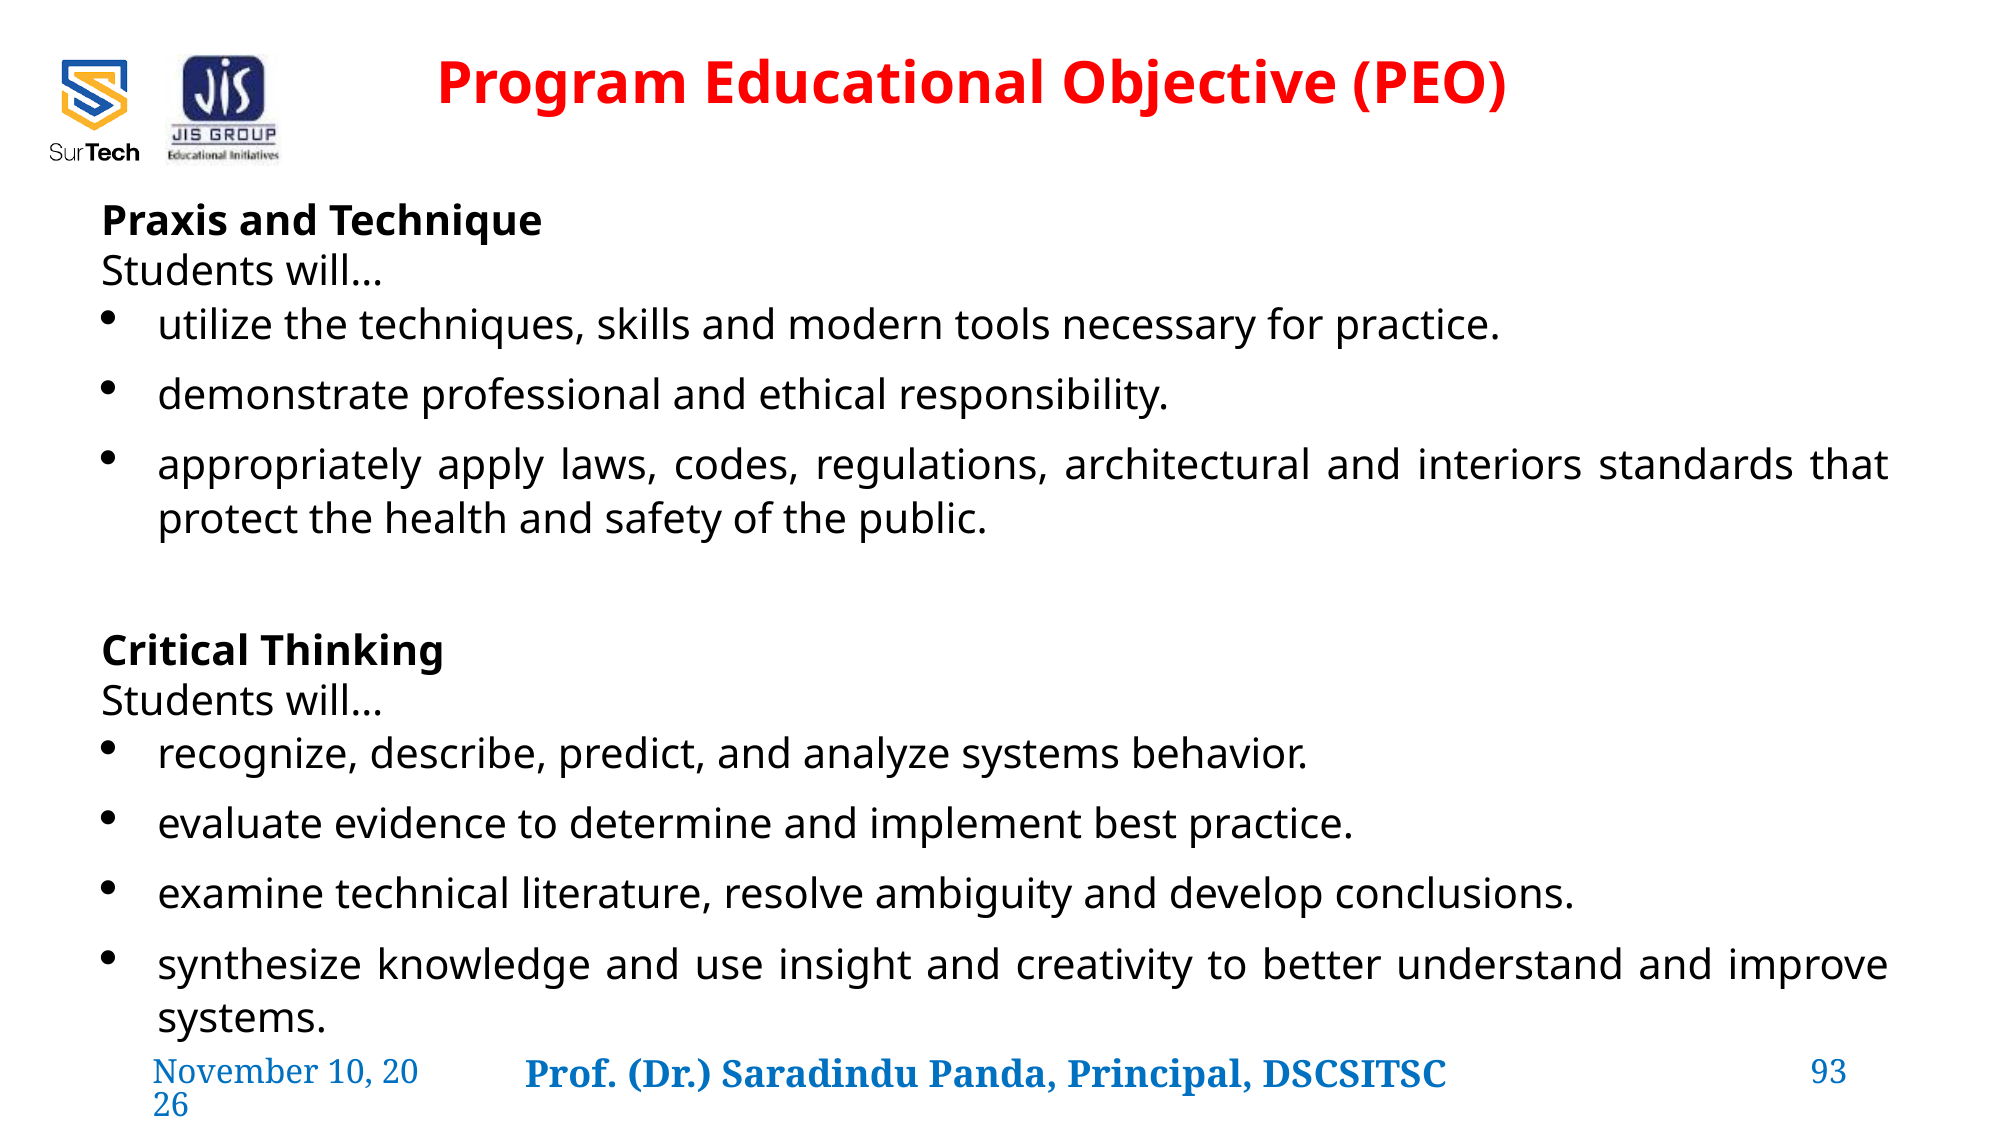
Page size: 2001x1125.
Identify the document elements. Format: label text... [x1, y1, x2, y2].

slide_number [137, 1042, 436, 1103]
footer Prof. (Dr.) Saradindu Panda, Principal, DSCSITSC [510, 1042, 1533, 1103]
slide_number 93 [1644, 1042, 1863, 1103]
text_box Program Educational Objective (PEO) [421, 50, 1870, 123]
text_box Praxis and Technique Students will… utilize the techniques, skills and modern tools necessary for practice. demonstrate professional and ethical responsibility. appropriately apply laws, codes, regulations, architectural and interiors standards that protect the health and safety of the public. Critical Thinking Students will… recognize, describe, predict, and analyze systems behavior. evaluate evidence to determine and implement best practice. examine technical literature, resolve ambiguity and develop conclusions. synthesize knowledge and use insight and creativity to better understand and improve systems. [86, 183, 1905, 1049]
picture [23, 39, 282, 181]
